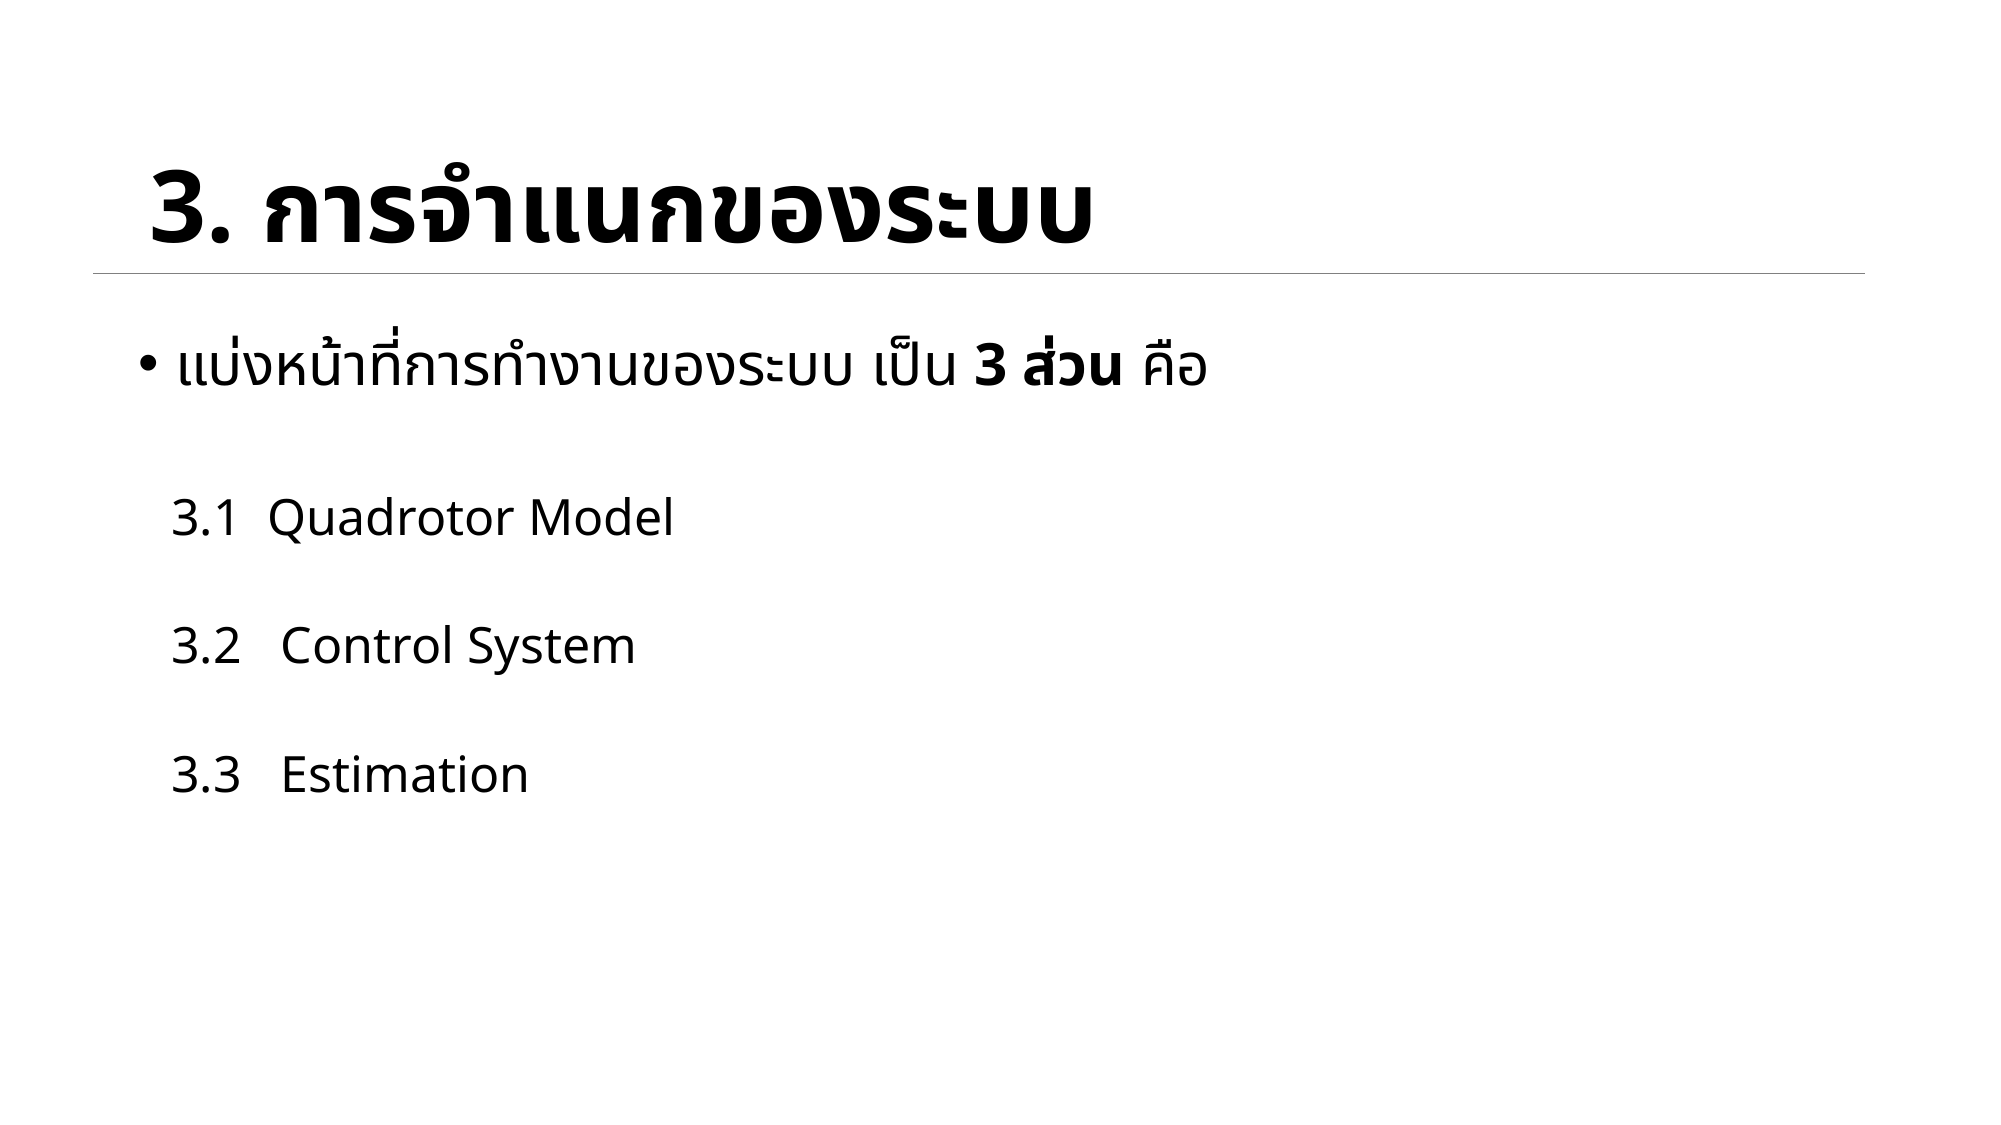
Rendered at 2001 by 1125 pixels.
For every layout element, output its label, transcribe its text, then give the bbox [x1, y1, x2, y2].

list แบ่งหน้าที่การทำงานของระบบ เป็น 3 ส่วน คือ 3.1 Quadrotor Model 3.2 Control System 3.3 Estimation [123, 327, 1774, 988]
text_box 3. การจำแนกของระบบ [134, 122, 1701, 272]
